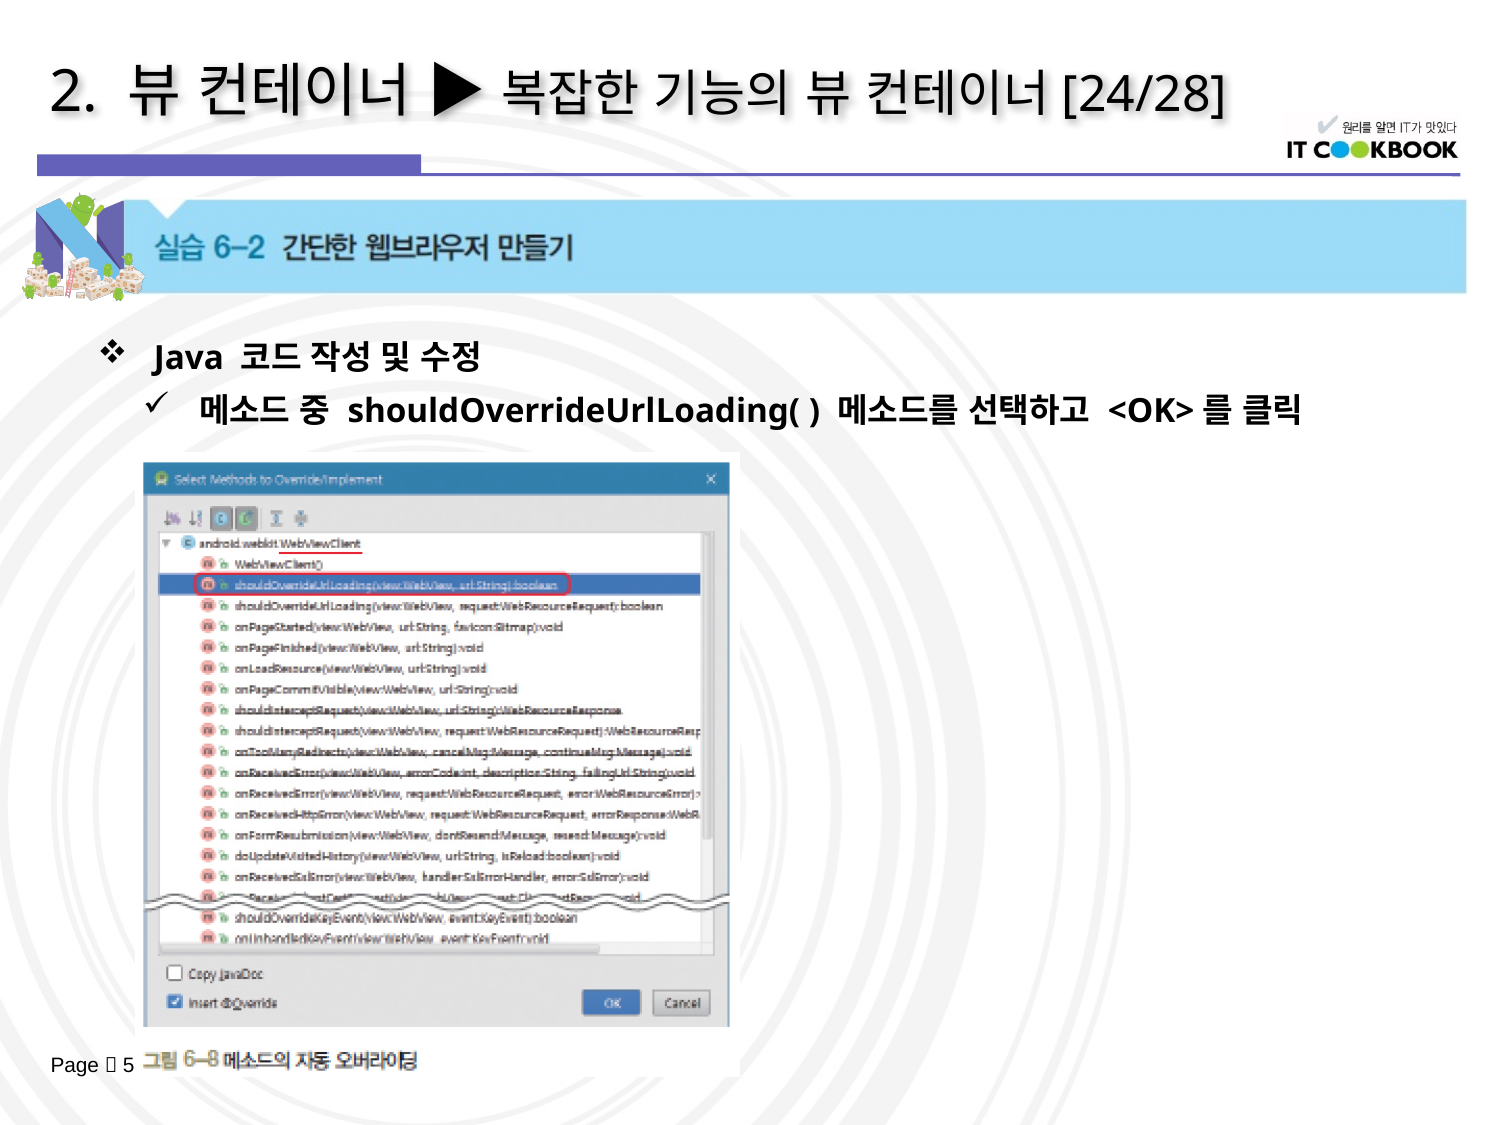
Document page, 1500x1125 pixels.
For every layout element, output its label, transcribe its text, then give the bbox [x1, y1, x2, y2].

picture [0, 35, 1500, 1125]
list Java 코드 작성 및 수정 메소드 중 shouldOverrideUrlLoading( ) 메소드를 선택하고 <OK>를 클릭 [54, 335, 1500, 1051]
title 2. 뷰 컨테이너 ▶ 복잡한 기능의 뷰 컨테이너[24/28] [48, 53, 1448, 161]
